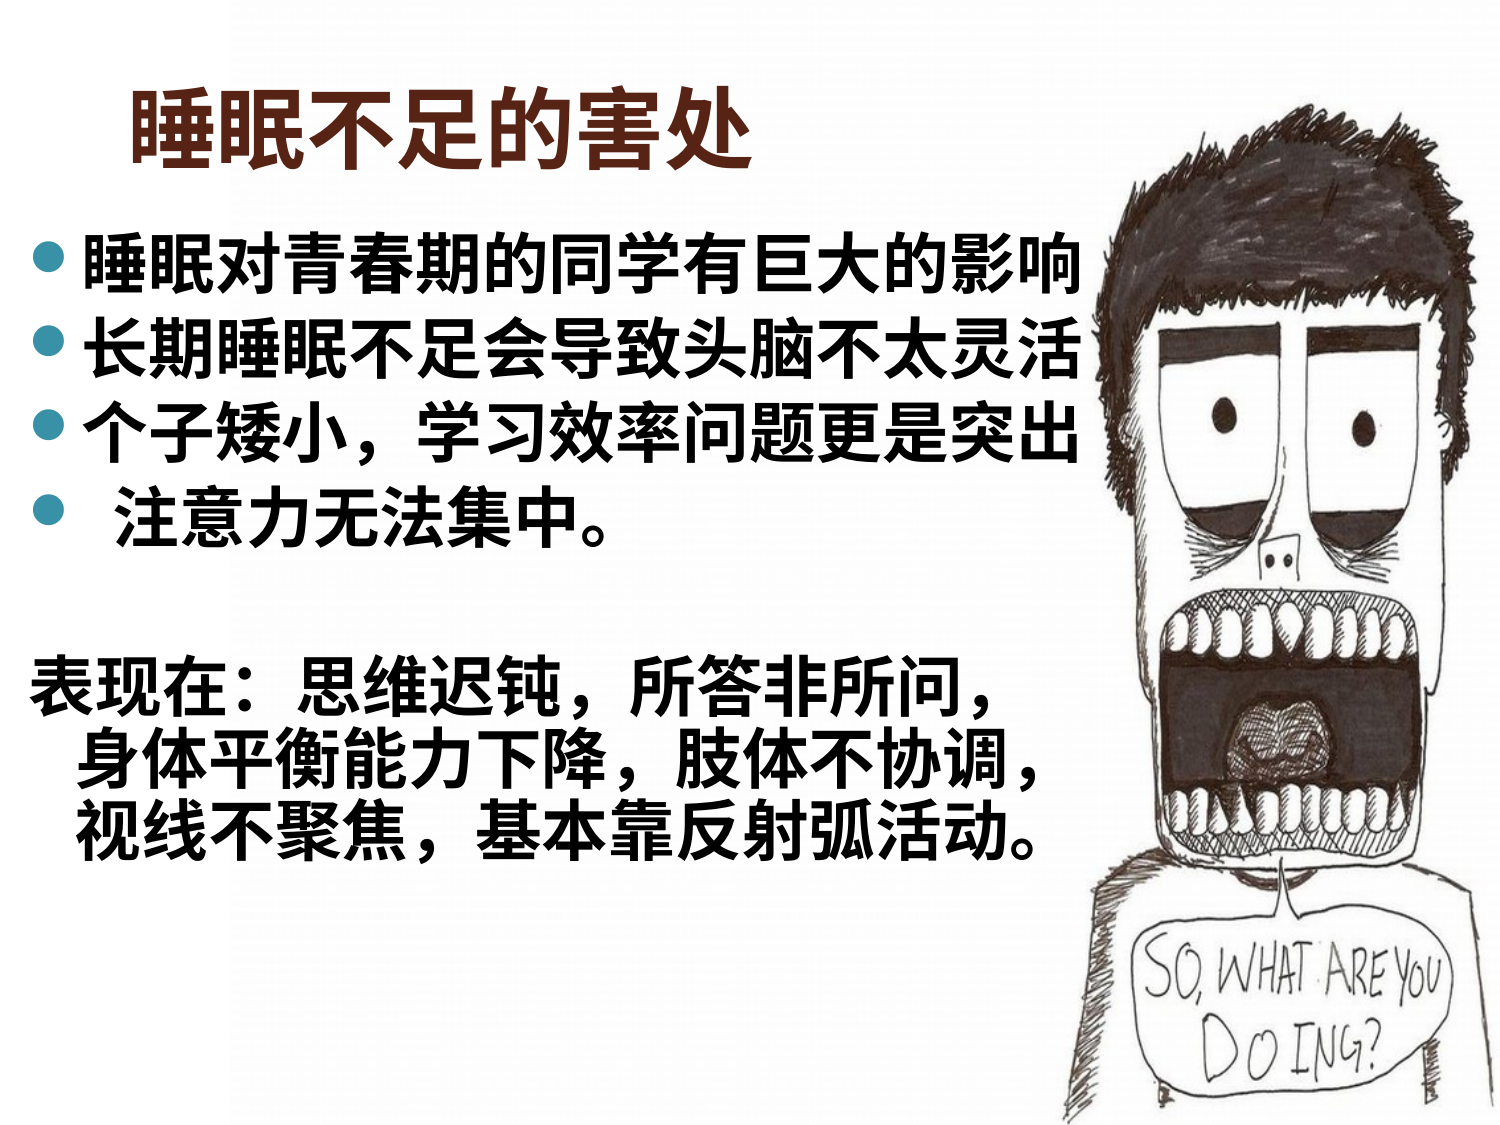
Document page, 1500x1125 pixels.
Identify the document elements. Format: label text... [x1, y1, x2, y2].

list 睡眠对青春期的同学有巨大的影响 长期睡眠不足会导致头脑不太灵活 个子矮小，学习效率问题更是突出 注意力无法集中。 表现在：思维迟钝，所答非所问，身体平衡能力下降，肢体不协调，视线不聚焦，基本靠反射弧活动。 [0, 223, 221, 1125]
picture [229, 0, 1500, 1125]
title 睡眠不足的害处 [112, 32, 220, 220]
